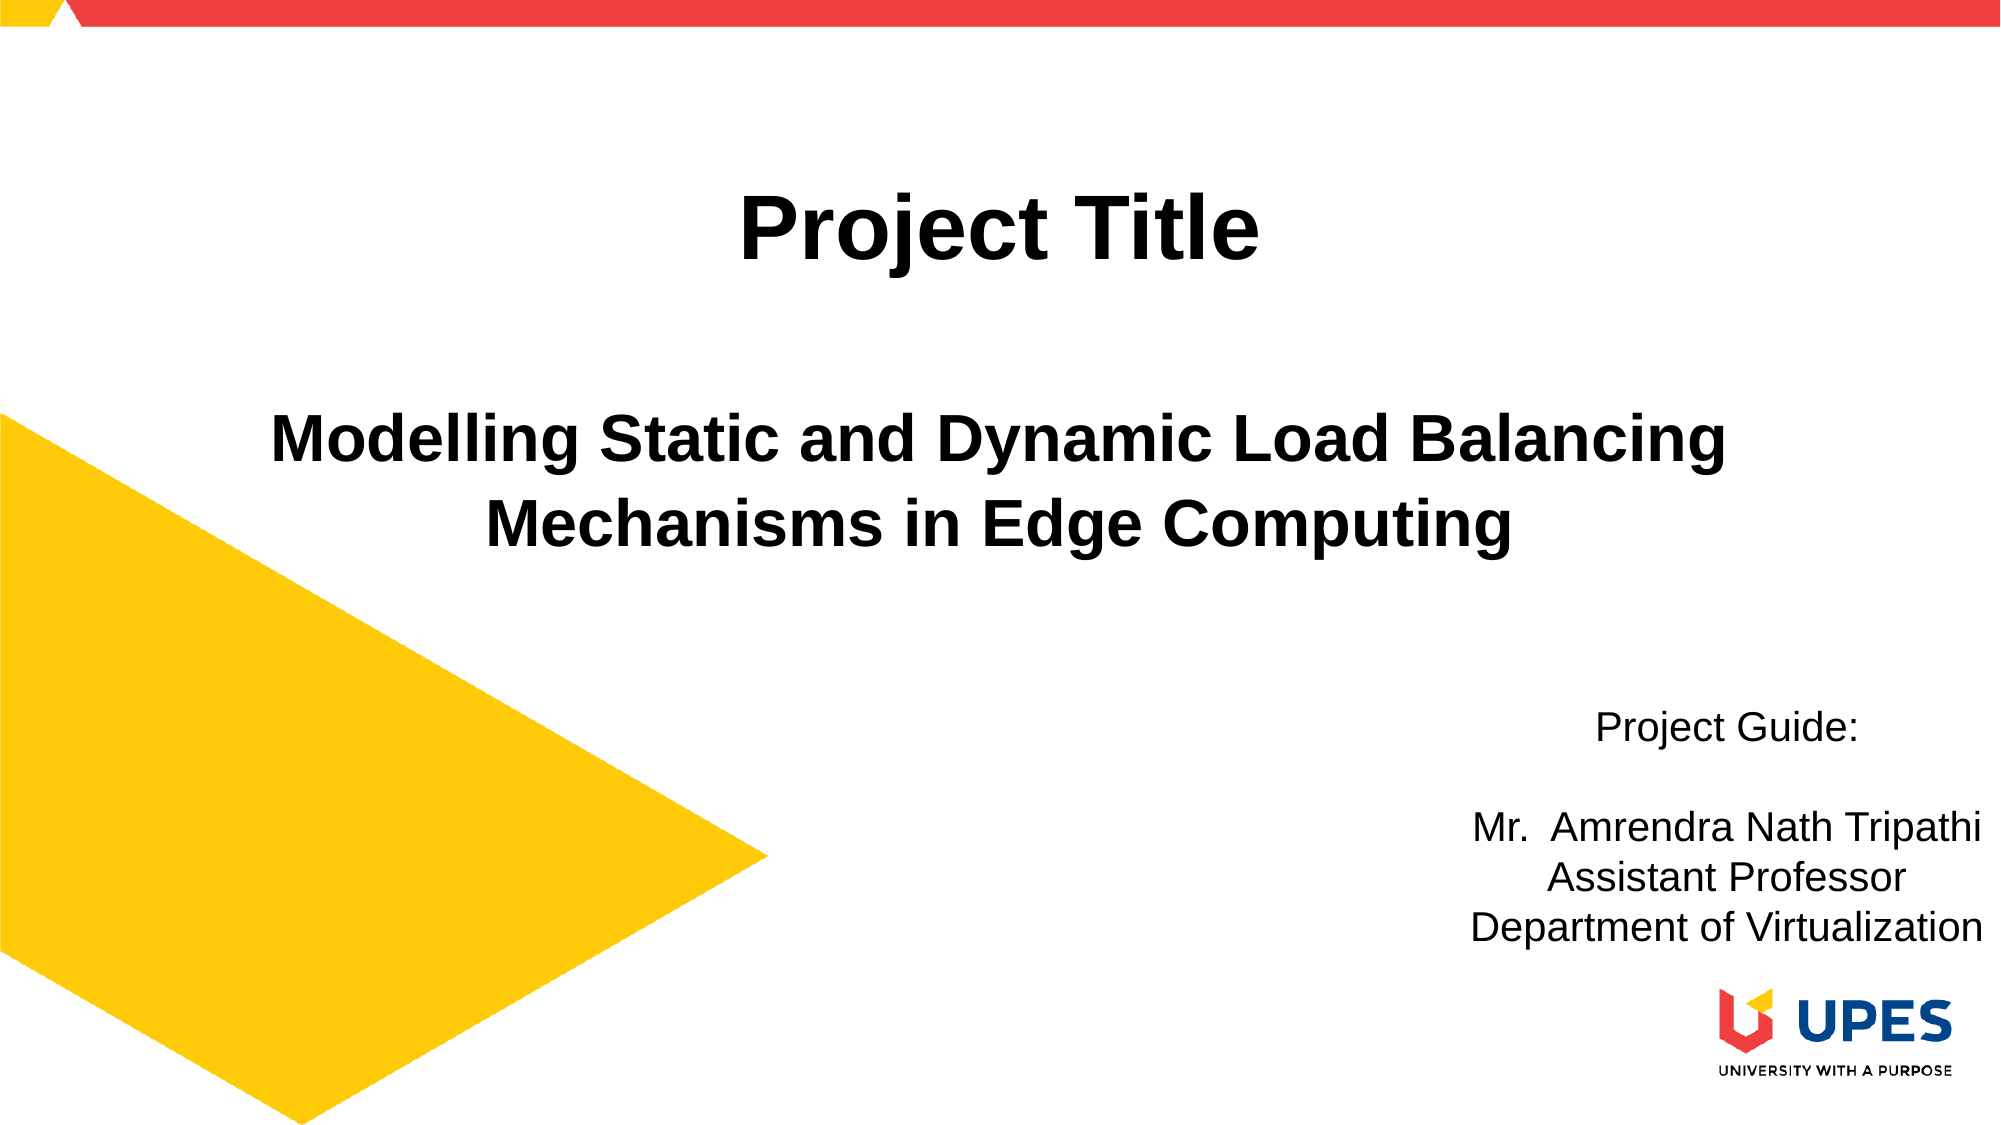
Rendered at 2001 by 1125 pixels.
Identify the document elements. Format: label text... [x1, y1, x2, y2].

text_box Project Guide: Mr. Amrendra Nath Tripathi Assistant Professor Department of Virtualization [1454, 684, 2000, 962]
picture [0, 0, 2001, 1125]
text_box Modelling Static and Dynamic Load Balancing Mechanisms in Edge Computing [216, 381, 1784, 568]
title Project Title [0, 149, 2000, 296]
